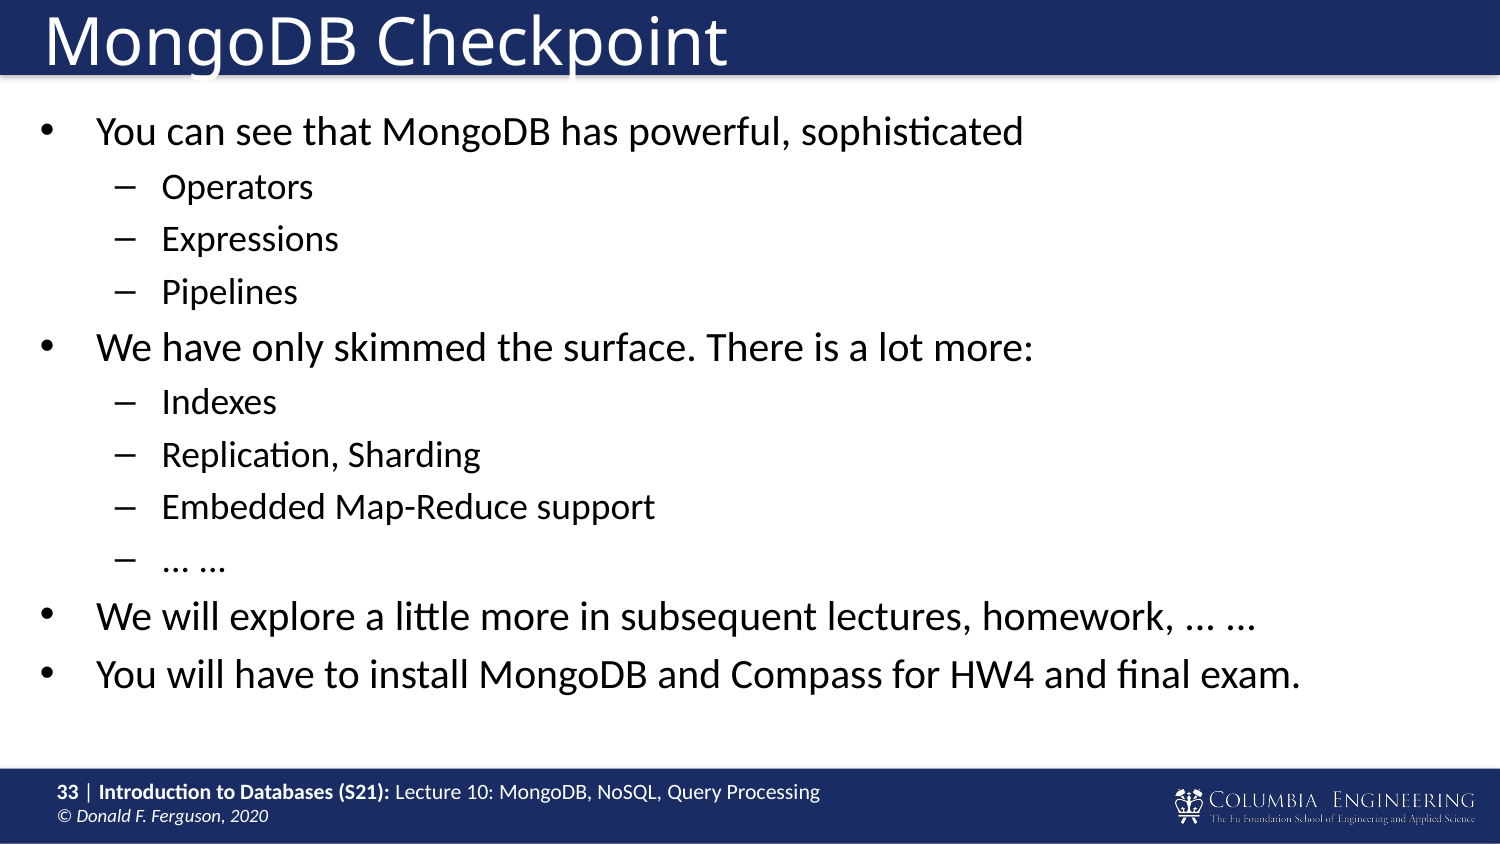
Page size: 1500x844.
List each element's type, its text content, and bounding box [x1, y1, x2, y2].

list You can see that MongoDB has powerful, sophisticated Operators Expressions Pipelines We have only skimmed the surface. There is a lot more: Indexes Replication, Sharding Embedded Map-Reduce support ... ... We will explore a little more in subsequent lectures, homework, ... ... You will have to install MongoDB and Compass for HW4 and final exam. [24, 96, 1475, 760]
title MongoDB Checkpoint [28, 0, 1450, 73]
